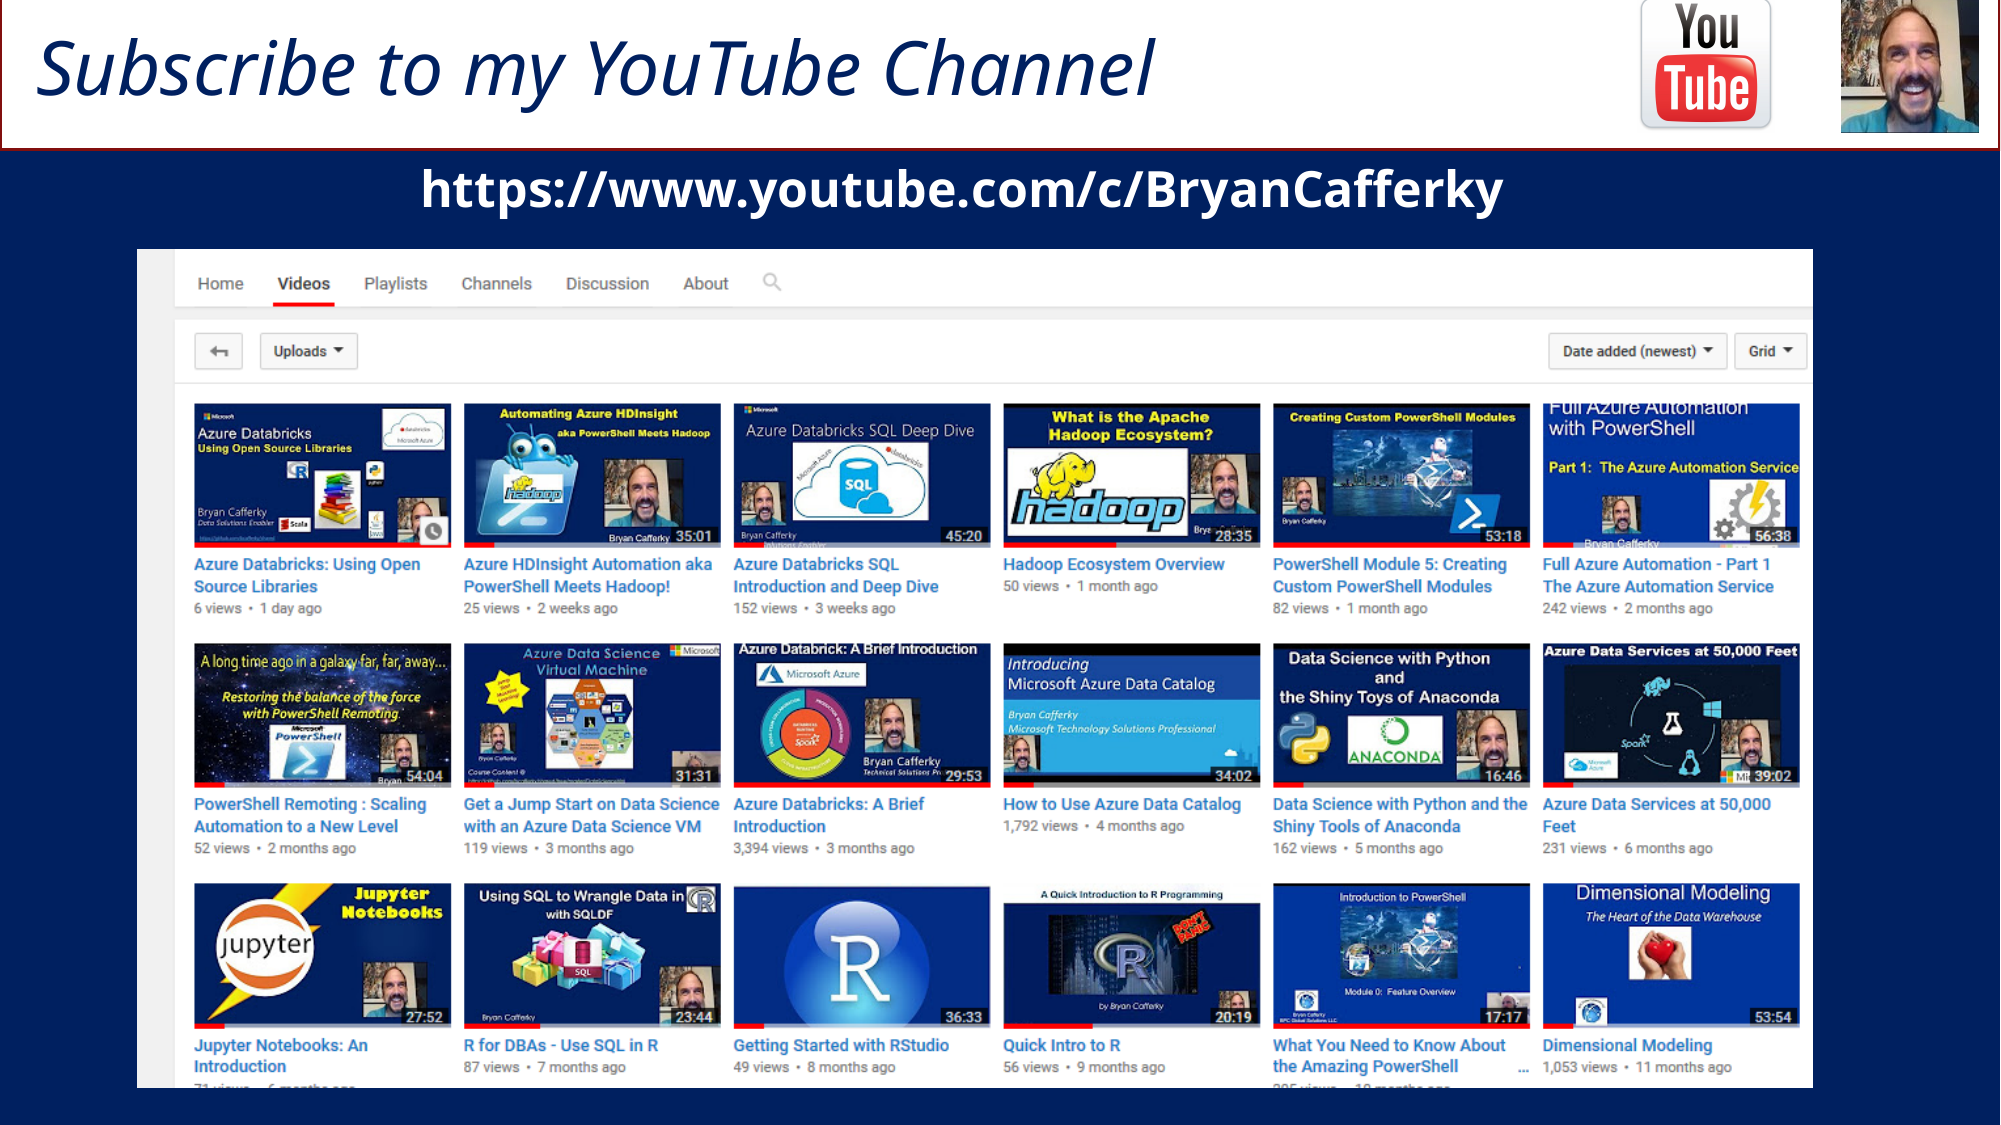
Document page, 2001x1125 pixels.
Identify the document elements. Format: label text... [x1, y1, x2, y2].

text_box https://www.youtube.com/c/BryanCafferky [405, 149, 1520, 225]
picture [1637, 0, 1776, 134]
title Subscribe to my YouTube Channel [21, 12, 1540, 150]
picture [137, 249, 1813, 1088]
picture [1841, 0, 1980, 133]
